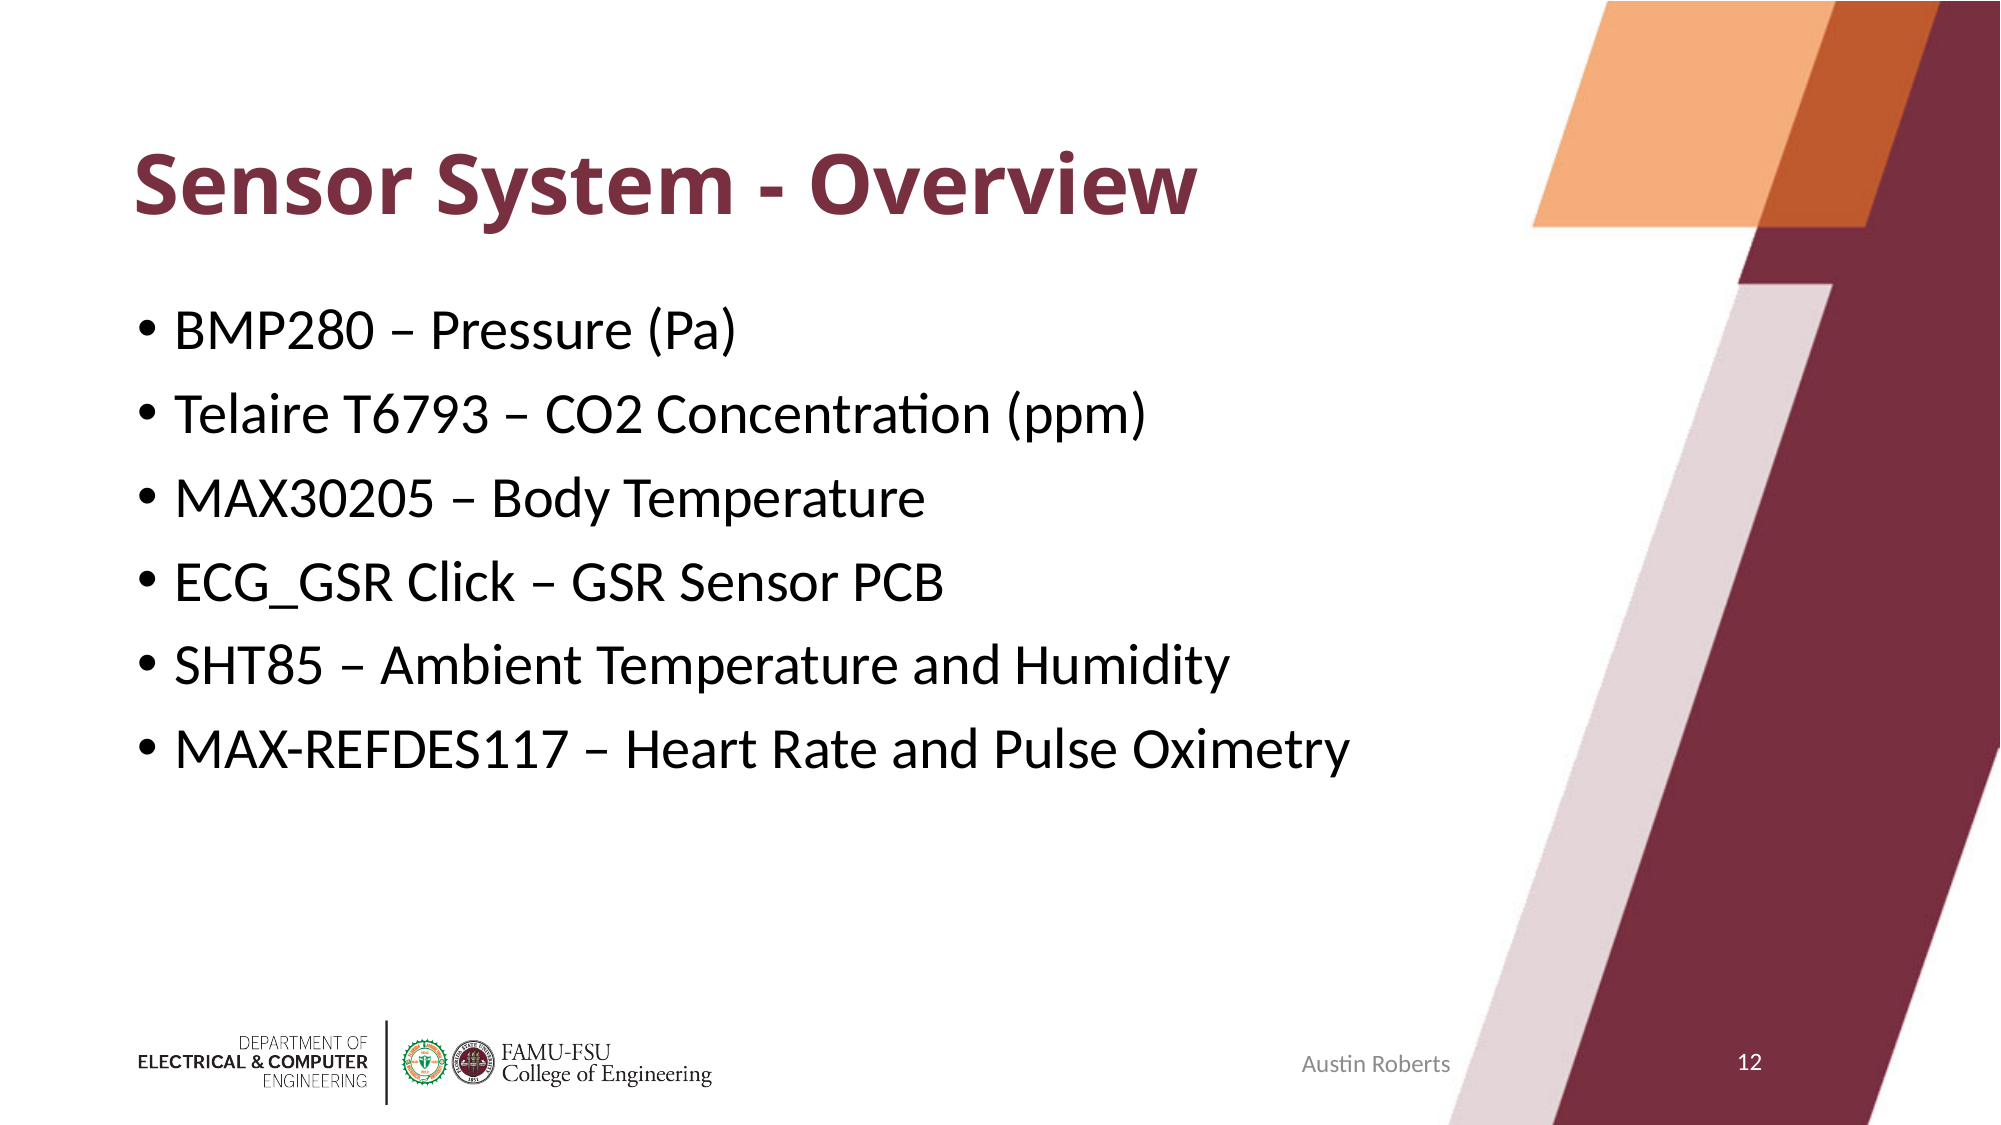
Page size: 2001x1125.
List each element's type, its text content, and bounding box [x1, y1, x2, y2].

list BMP280 – Pressure (Pa) Telaire T6793 – CO2 Concentration (ppm) MAX30205 – Body Temperature ECG_GSR Click – GSR Sensor PCB SHT85 – Ambient Temperature and Humidity MAX-REFDES117 – Heart Rate and Pulse Oximetry [137, 299, 1638, 1013]
picture [0, 1, 2000, 1125]
footer Austin Roberts [1047, 1041, 1466, 1084]
title Sensor System - Overview [133, 75, 1526, 233]
slide_number 12 [1689, 1038, 1810, 1084]
